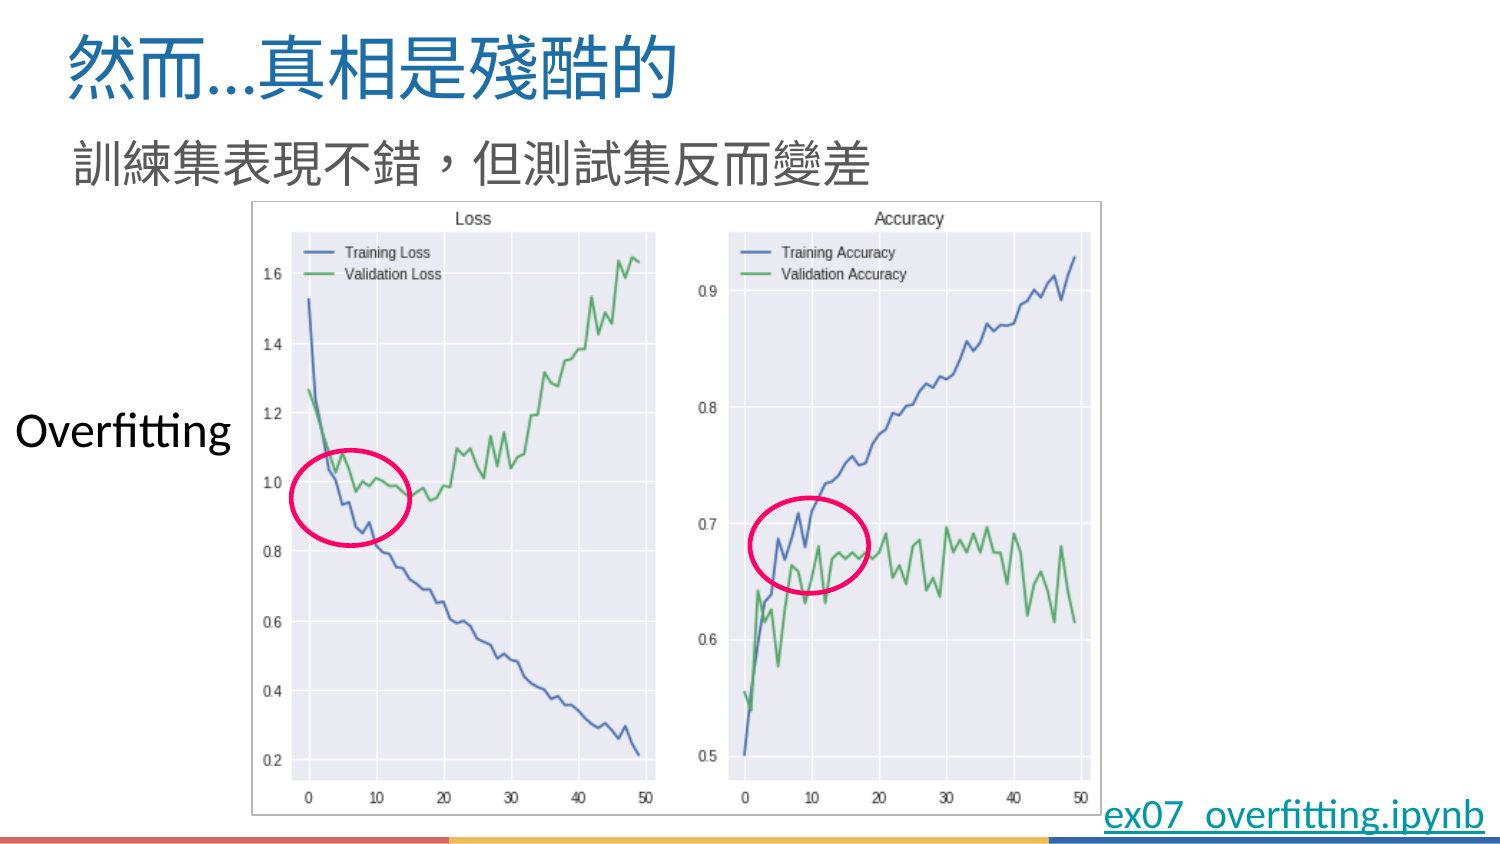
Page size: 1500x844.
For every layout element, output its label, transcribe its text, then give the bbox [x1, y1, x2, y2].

text_box ex07_overfitting.ipynb [929, 771, 1500, 839]
text_box Overfitting [0, 382, 247, 462]
list 訓練集表現不錯，但測試集反而變差 [9, 94, 935, 221]
picture [252, 201, 1101, 815]
title 然而…真相是殘酷的 [51, 18, 1449, 114]
